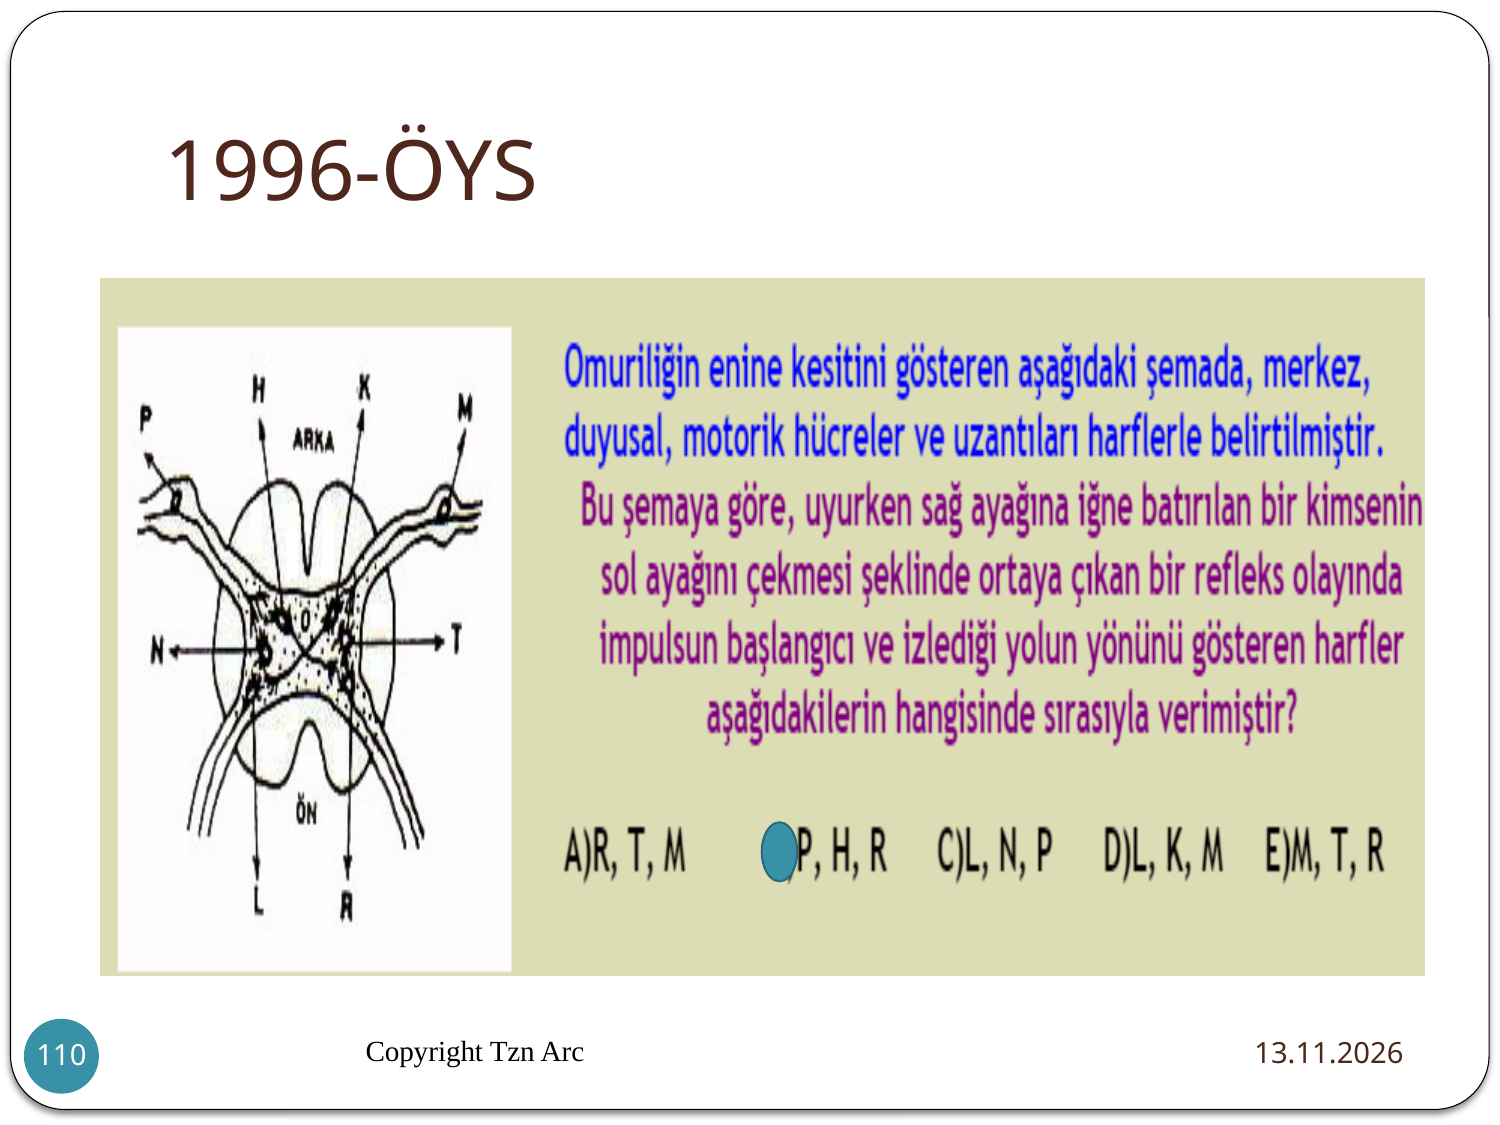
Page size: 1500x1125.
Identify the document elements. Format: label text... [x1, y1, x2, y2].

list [100, 278, 1426, 977]
slide_number 110 [23, 1018, 99, 1094]
footer Copyright Tzn Arc [150, 1012, 800, 1088]
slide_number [1012, 1015, 1419, 1094]
title 1996-ÖYS [150, 45, 1425, 233]
